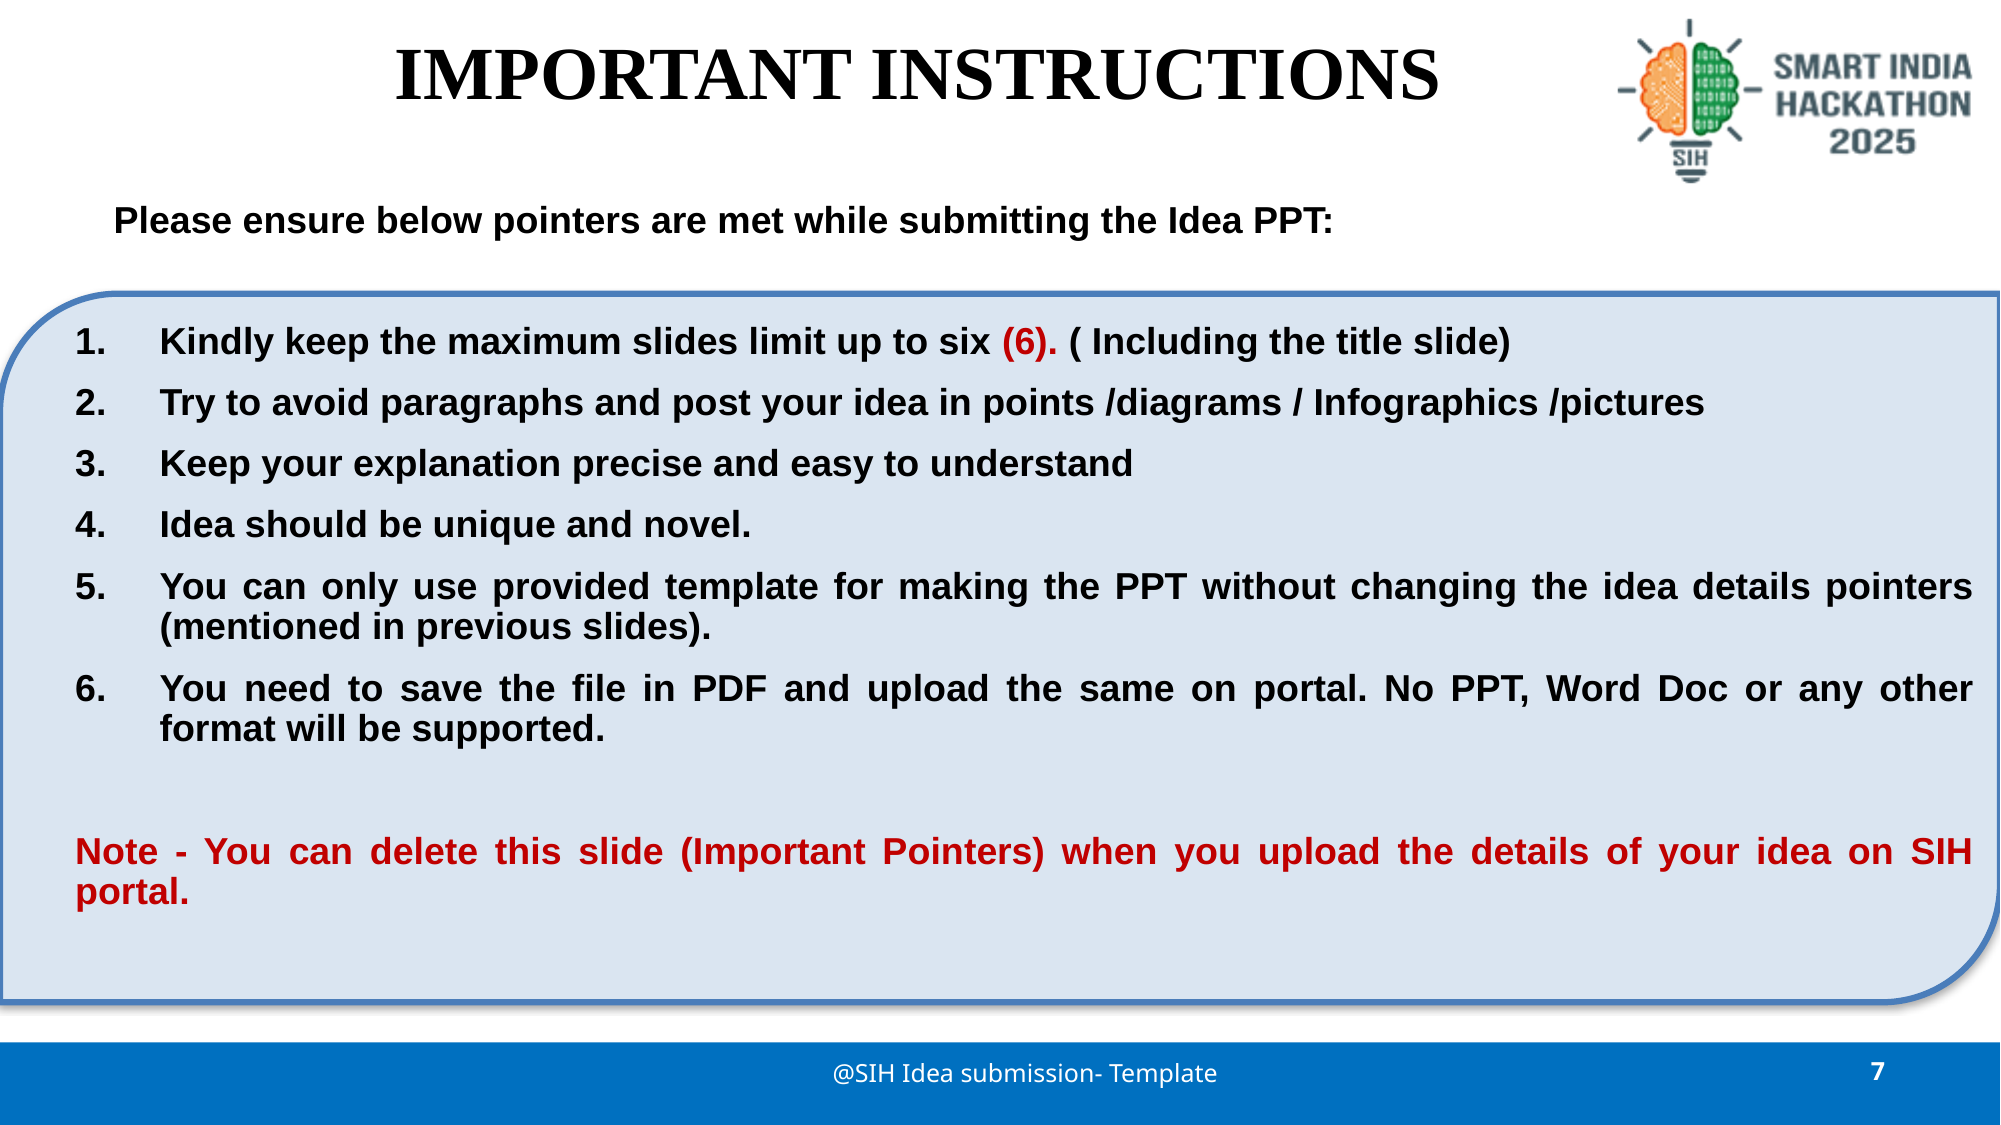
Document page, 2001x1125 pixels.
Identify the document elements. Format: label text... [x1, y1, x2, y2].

slide_number ‹#› [1433, 1042, 1900, 1103]
picture [1614, 9, 1977, 194]
text_box IMPORTANT INSTRUCTIONS [228, 17, 1609, 123]
footer @SIH Idea submission- Template [762, 1042, 1289, 1103]
text_box [0, 293, 2000, 1003]
text_box [0, 1042, 2000, 1125]
text_box Kindly keep the maximum slides limit up to six (6). ( Including the title slide) Try to avoid paragraphs and post your idea in points /diagrams / Infographics /pictures Keep your explanation precise and easy to understand Idea should be unique and novel. You can only use provided template for making the PPT without changing the idea details pointers (mentioned in previous slides). You need to save the file in PDF and upload the same on portal. No PPT, Word Doc or any other format will be supported. Note - You can delete this slide (Important Pointers) when you upload the details of your idea on SIH portal. [60, 314, 1991, 982]
text_box Please ensure below pointers are met while submitting the Idea PPT: [98, 193, 1667, 250]
